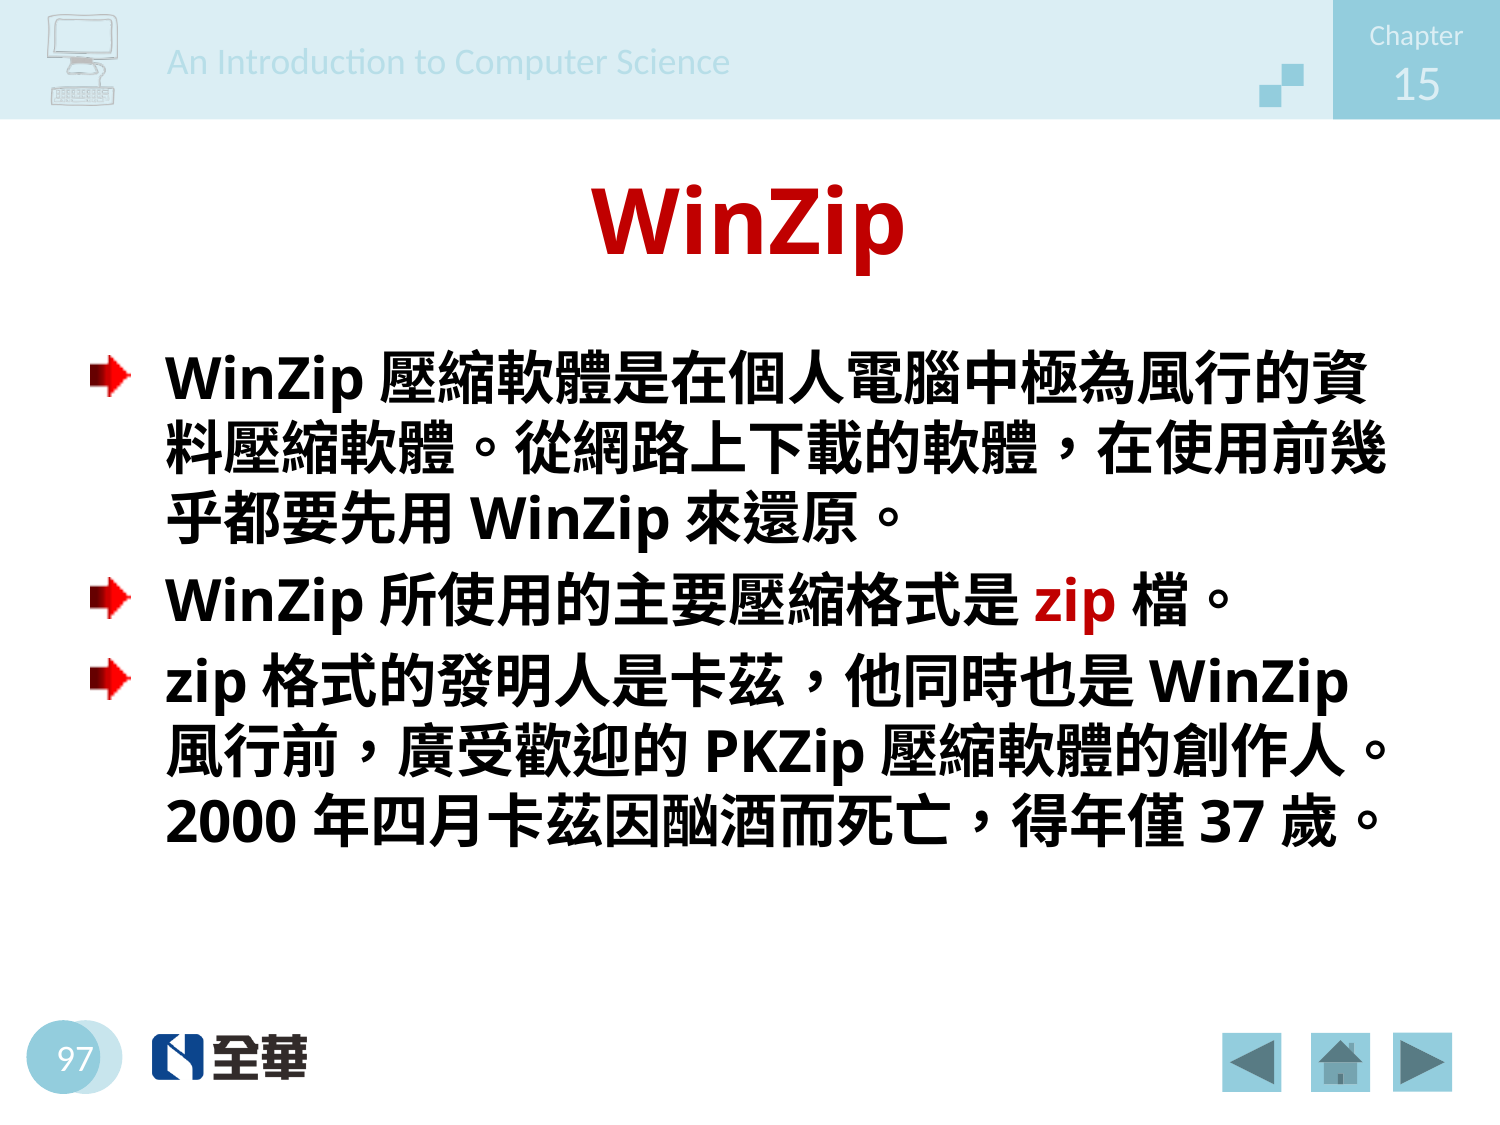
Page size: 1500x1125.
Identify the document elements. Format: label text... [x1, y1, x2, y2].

picture [47, 14, 118, 106]
title WinZip [75, 138, 1425, 297]
list WinZip壓縮軟體是在個人電腦中極為風行的資料壓縮軟體。從網路上下載的軟體，在使用前幾乎都要先用WinZip來還原。 WinZip所使用的主要壓縮格式是zip檔。 zip格式的發明人是卡茲，他同時也是WinZip風行前，廣受歡迎的PKZip壓縮軟體的創作人。2000年四月卡茲因酗酒而死亡，得年僅37歲。 [75, 333, 1425, 1005]
picture [90, 658, 131, 700]
picture [152, 1034, 307, 1080]
picture [90, 577, 131, 619]
picture [90, 355, 131, 397]
